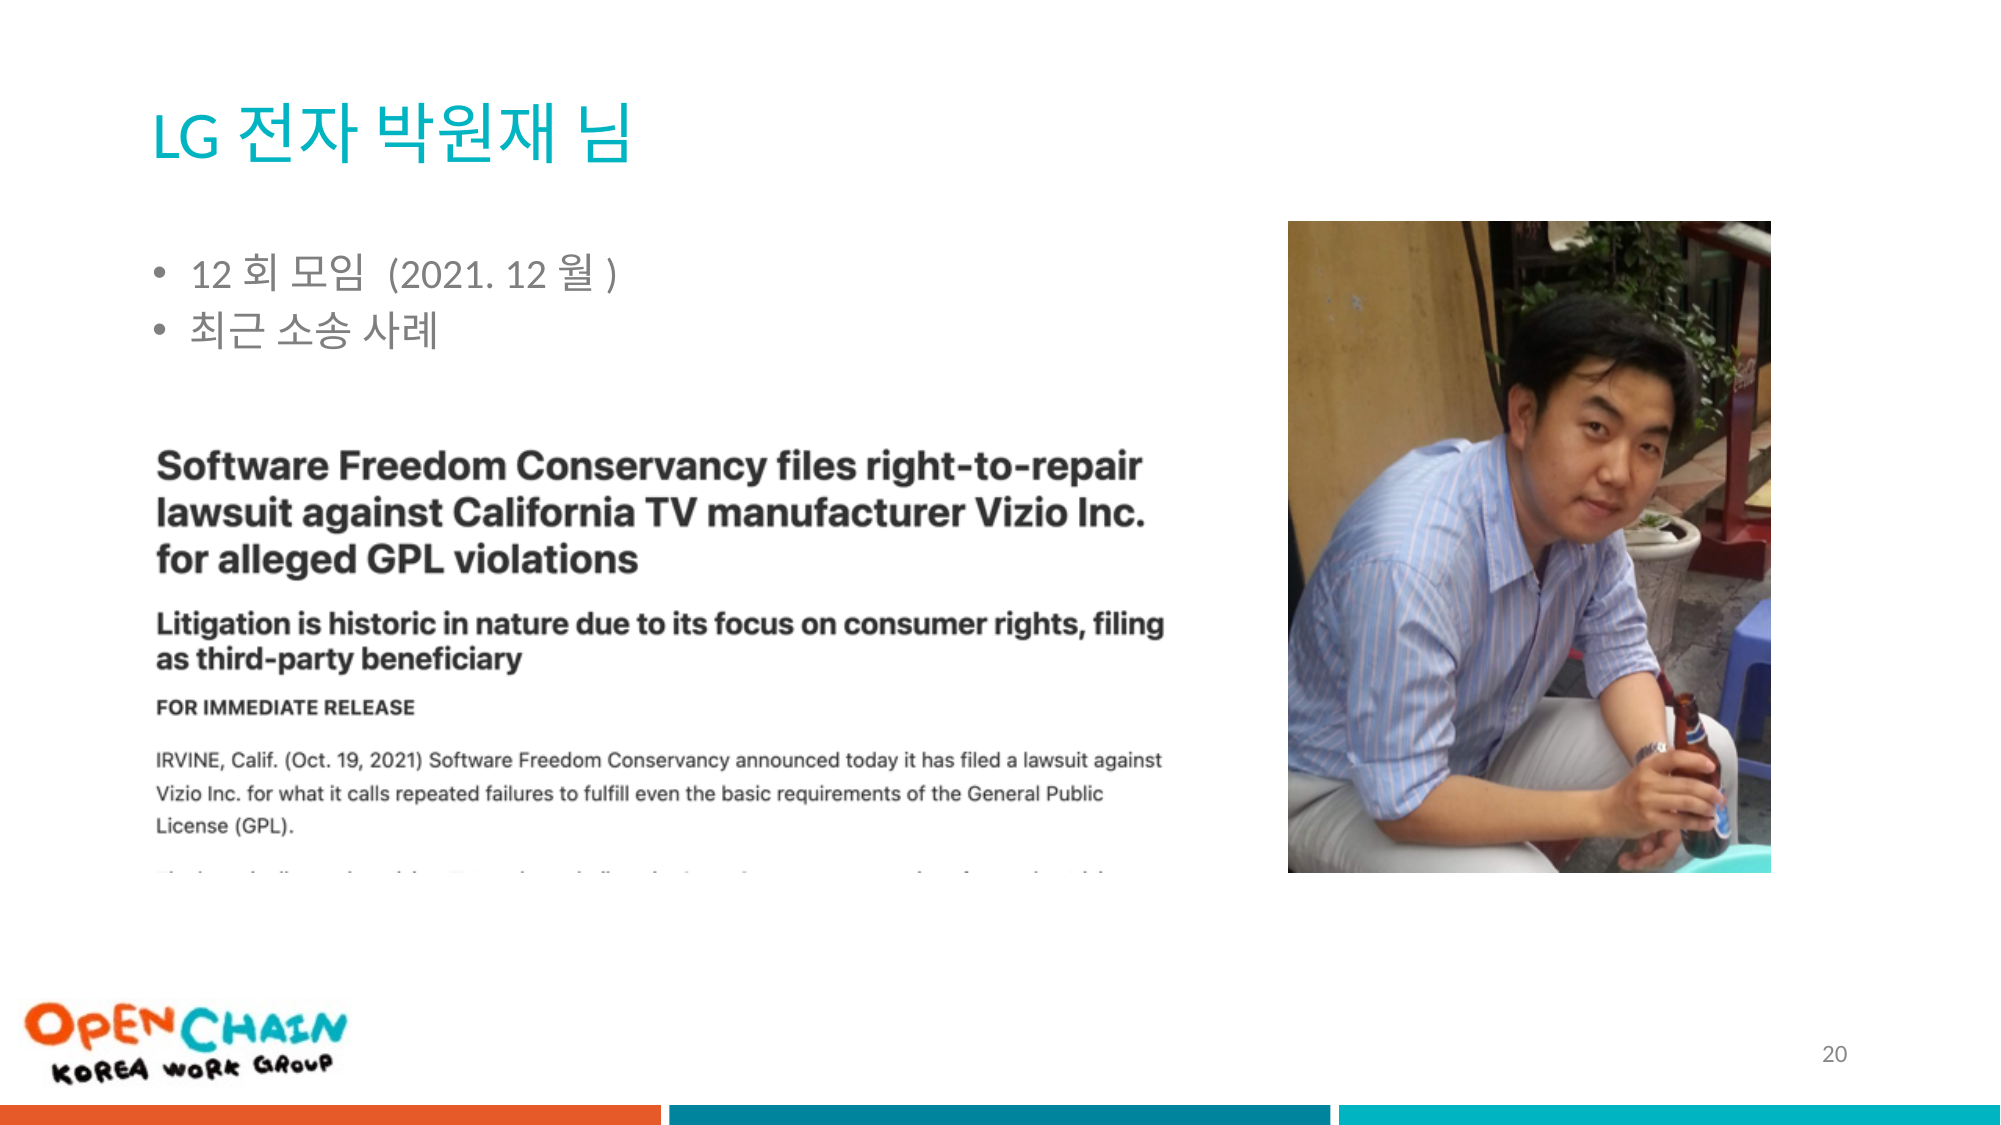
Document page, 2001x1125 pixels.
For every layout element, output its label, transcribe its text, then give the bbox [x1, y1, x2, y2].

picture [18, 998, 352, 1089]
picture [1288, 220, 1771, 873]
picture [137, 430, 1197, 873]
list 12회 모임 (2021. 12월) 최근 소송 사례 [137, 232, 1863, 928]
slide_number 20 [1648, 1022, 1863, 1083]
title LG전자 박원재 님 [137, 59, 1863, 216]
